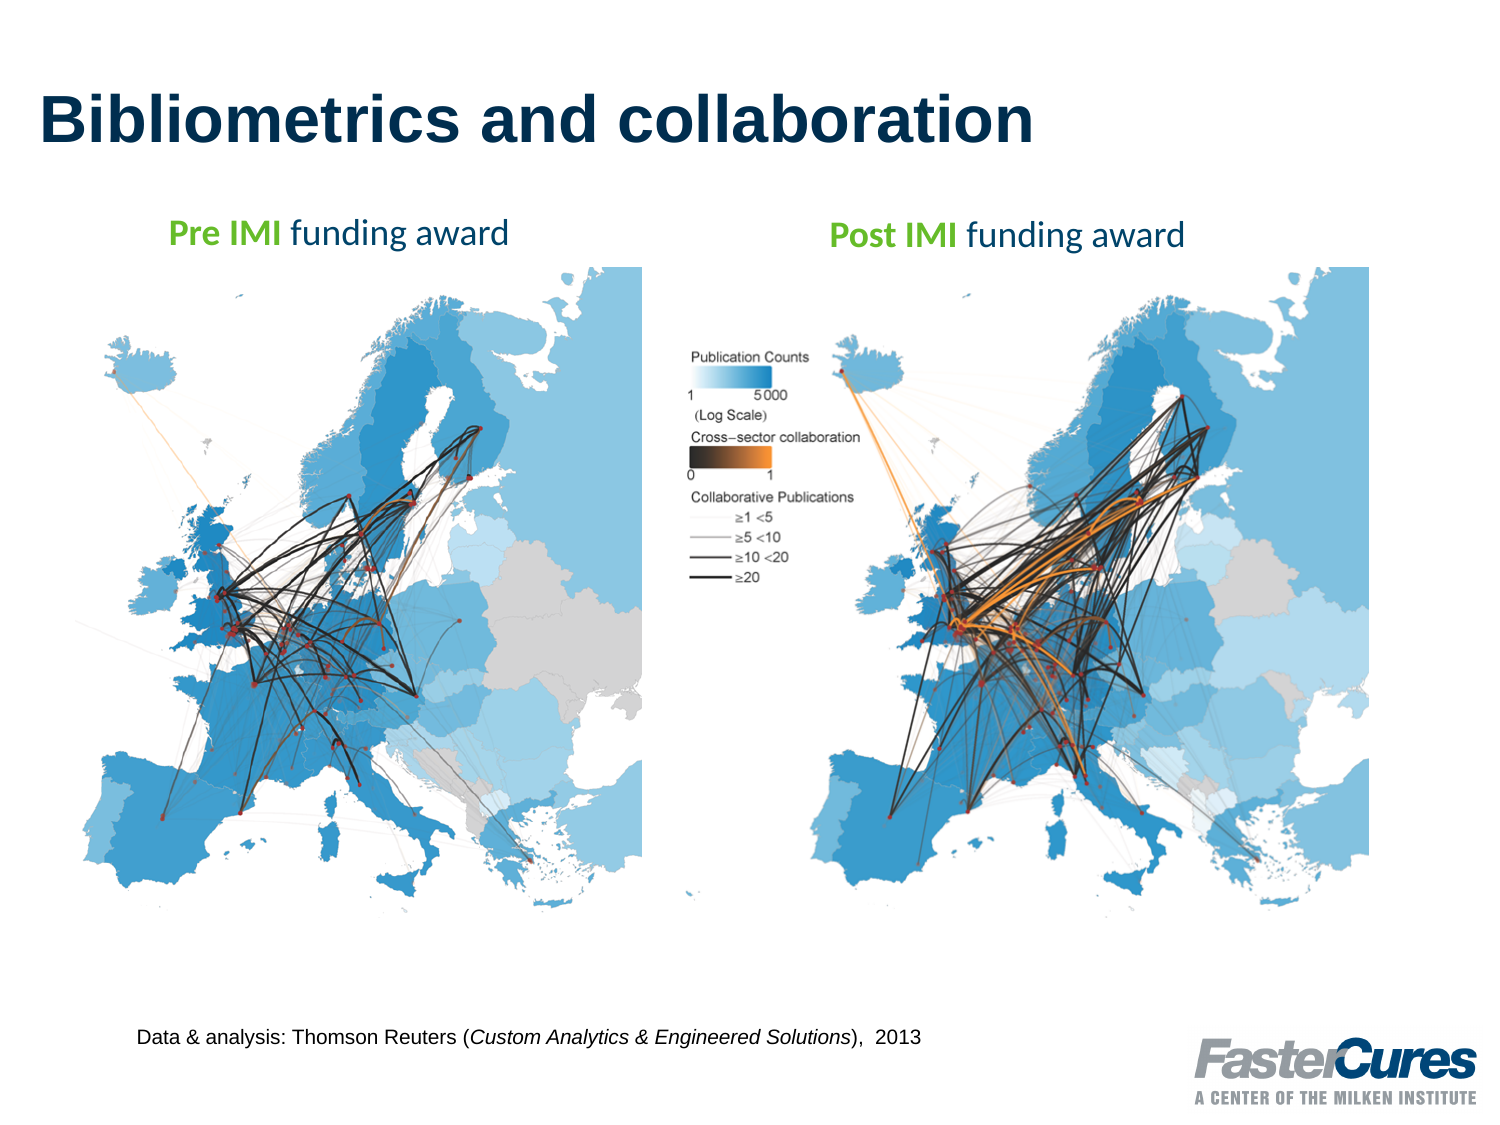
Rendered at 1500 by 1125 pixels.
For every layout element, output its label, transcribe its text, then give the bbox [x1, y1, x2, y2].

picture [677, 267, 1369, 918]
picture [74, 267, 642, 918]
text_box Data & analysis: Thomson Reuters (Custom Analytics & Engineered Solutions), 2013 [121, 1016, 970, 1069]
picture [1187, 1025, 1483, 1114]
text_box Pre IMI funding award [153, 200, 581, 261]
text_box Post IMI funding award [814, 202, 1263, 263]
title Bibliometrics and collaboration [24, 35, 1463, 197]
